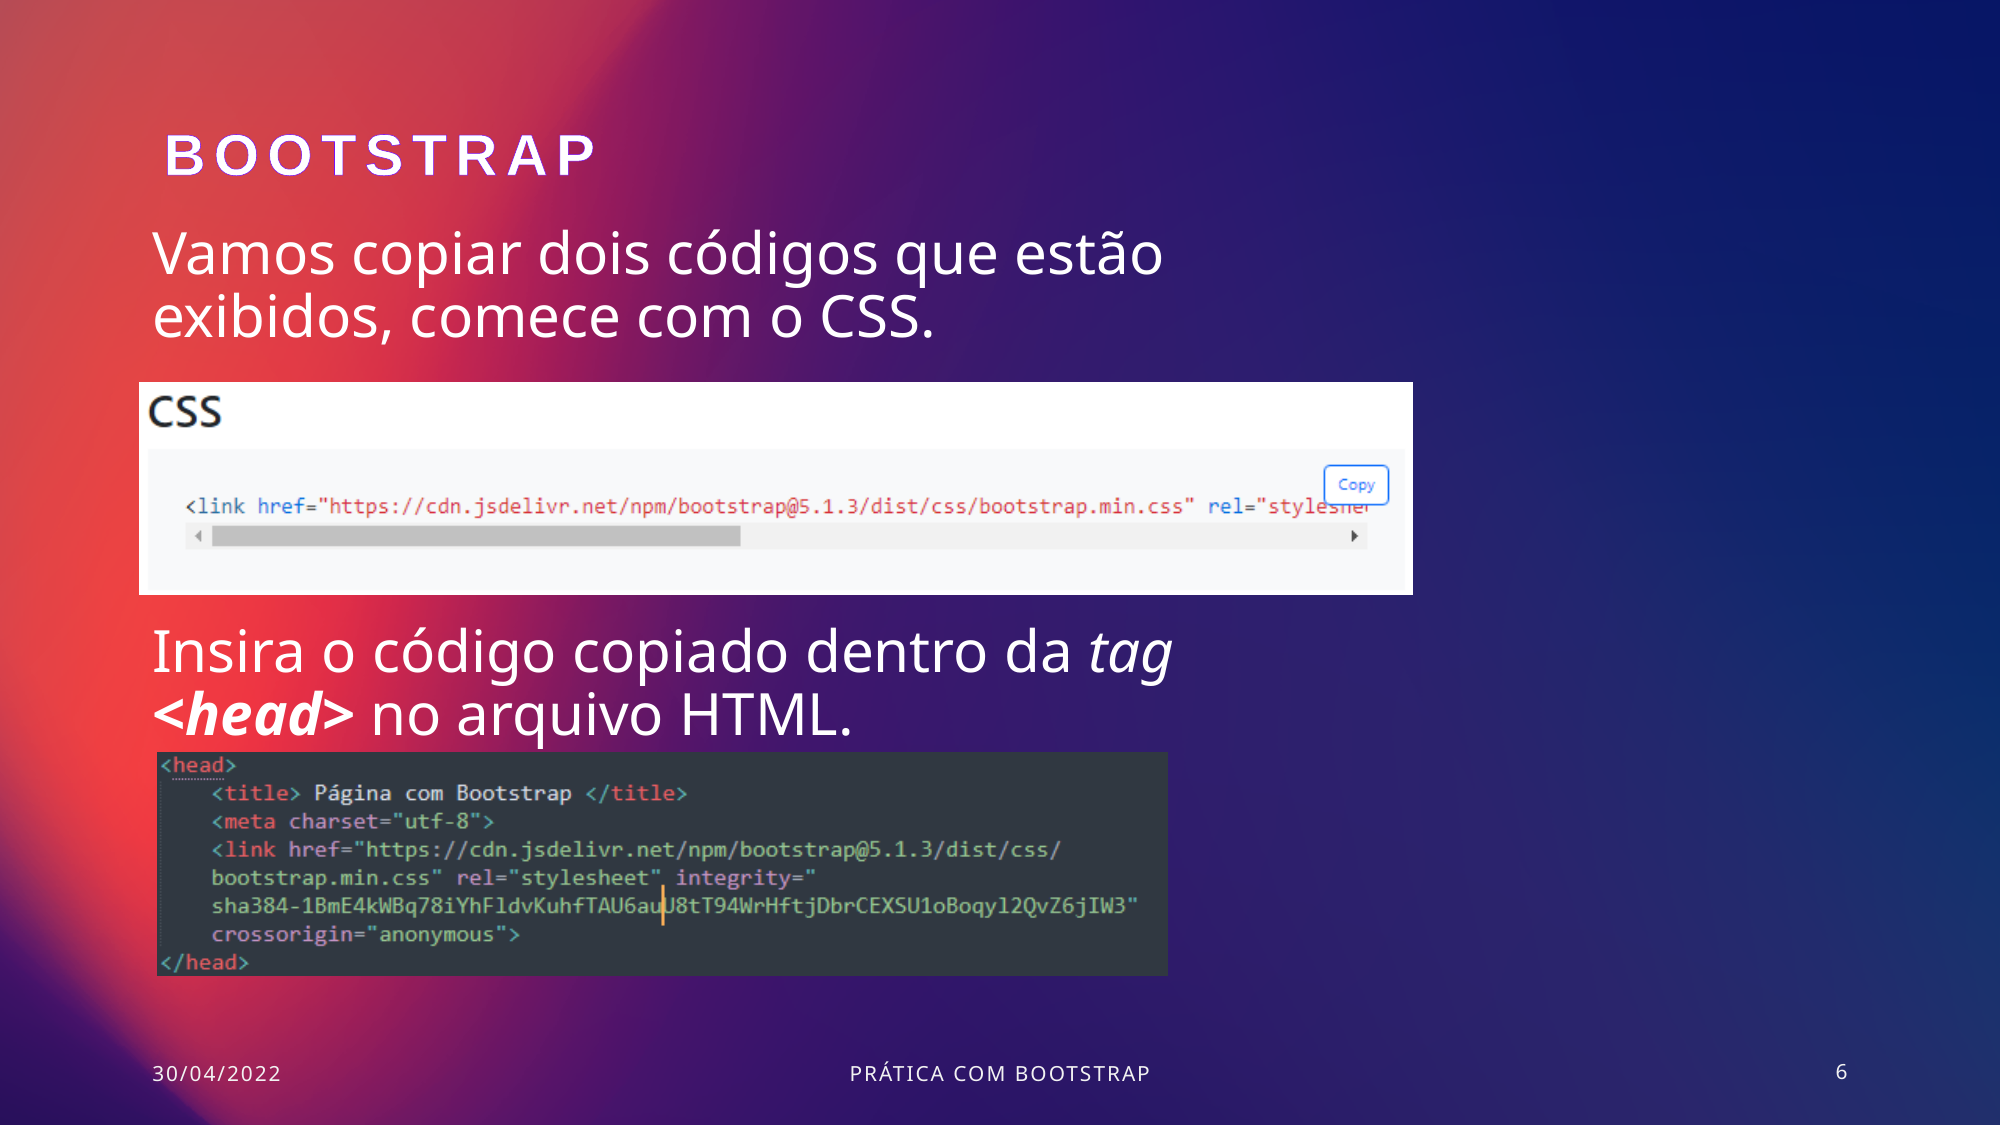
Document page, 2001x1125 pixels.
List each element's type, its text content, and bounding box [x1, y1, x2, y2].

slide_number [137, 1042, 588, 1103]
title Bootstrap [52, 0, 1041, 577]
text_box Vamos copiar dois códigos que estão exibidos, comece com o CSS. Insira o código copiado dentro da tag <head> no arquivo HTML. [137, 216, 1390, 909]
slide_number 6 [1412, 1042, 1863, 1103]
picture [0, 0, 2000, 1125]
footer Prática com bootstrap [662, 1042, 1338, 1103]
